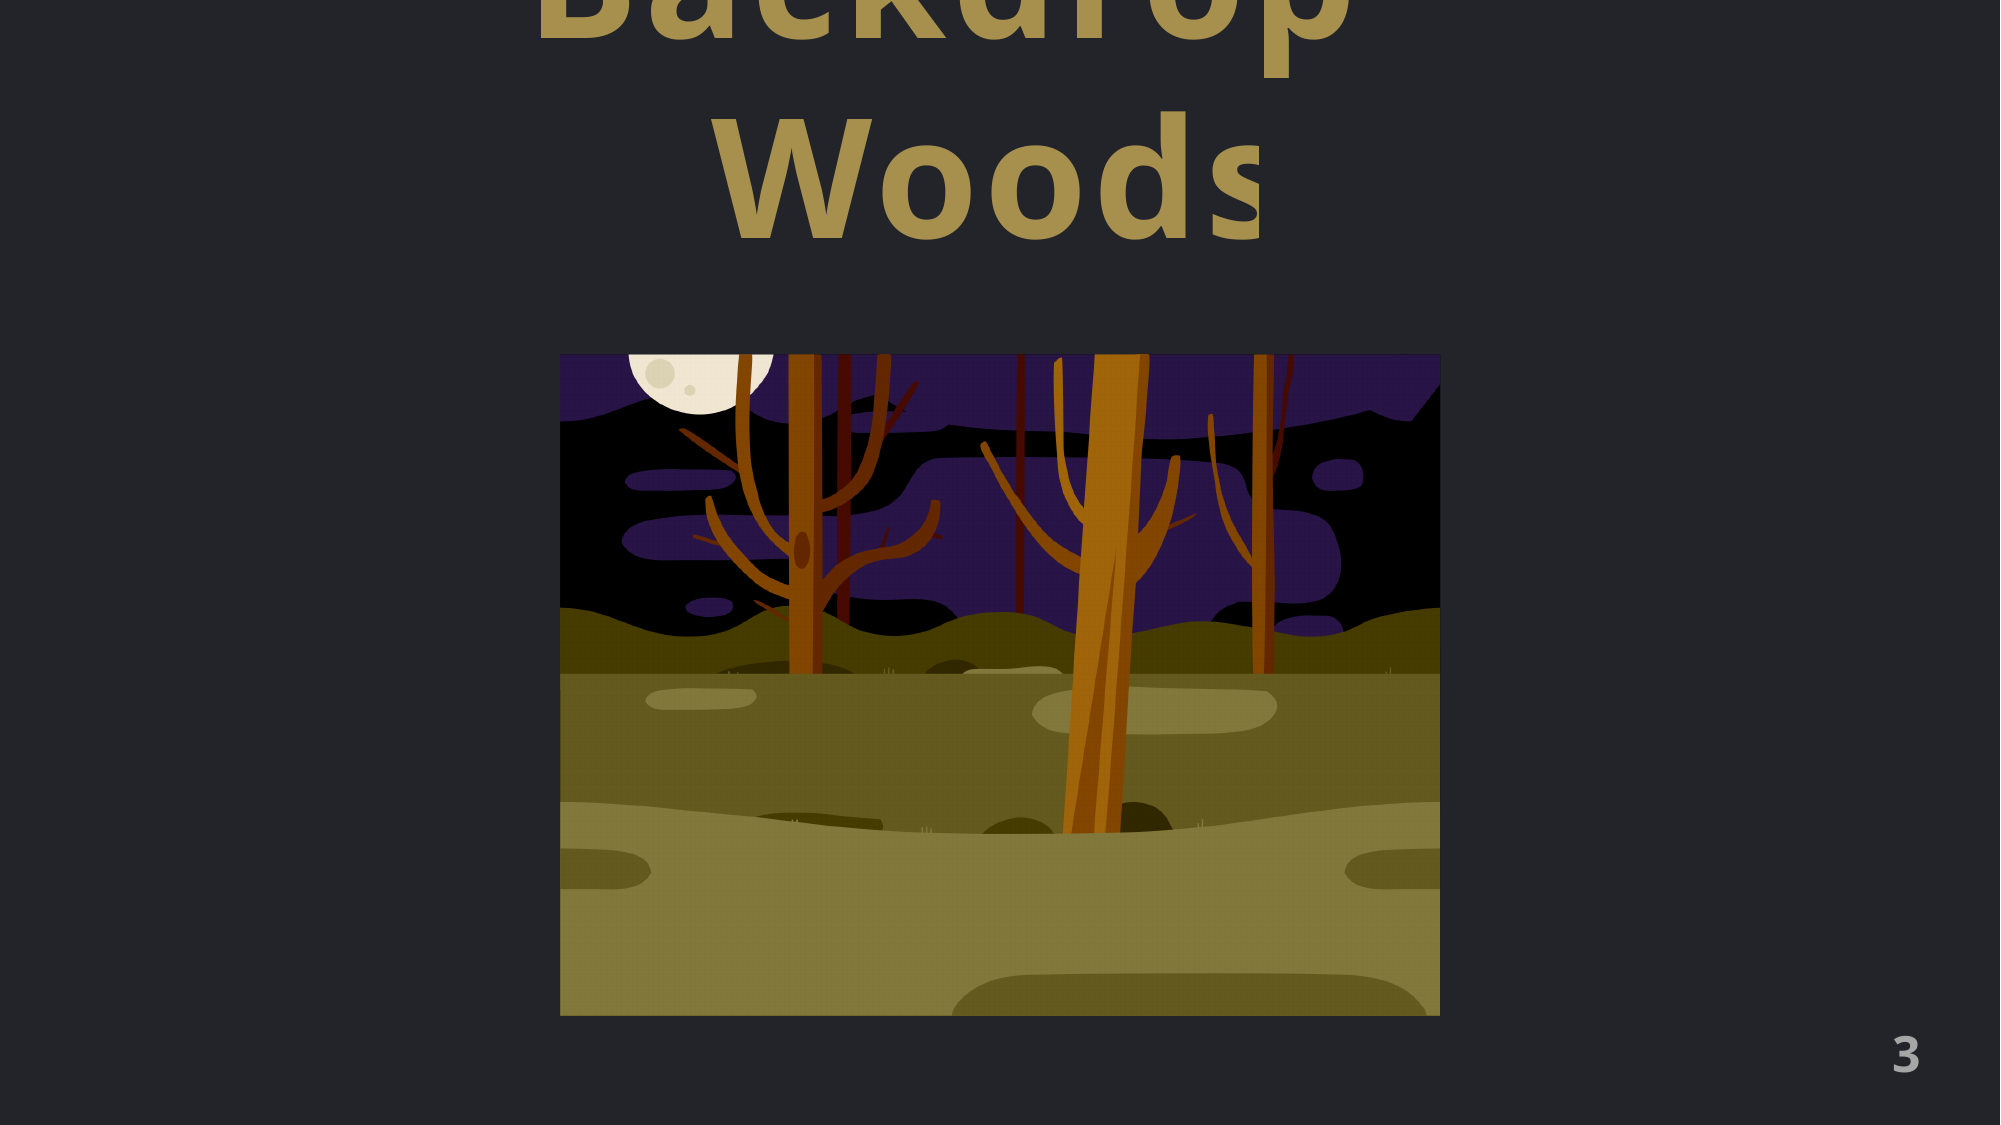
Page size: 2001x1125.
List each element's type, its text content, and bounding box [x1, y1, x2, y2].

picture [559, 352, 1441, 1017]
text_box Backdrop - Woods [364, 23, 1636, 287]
text_box [0, 0, 2000, 1125]
slide_number 3 [1485, 1026, 1936, 1087]
